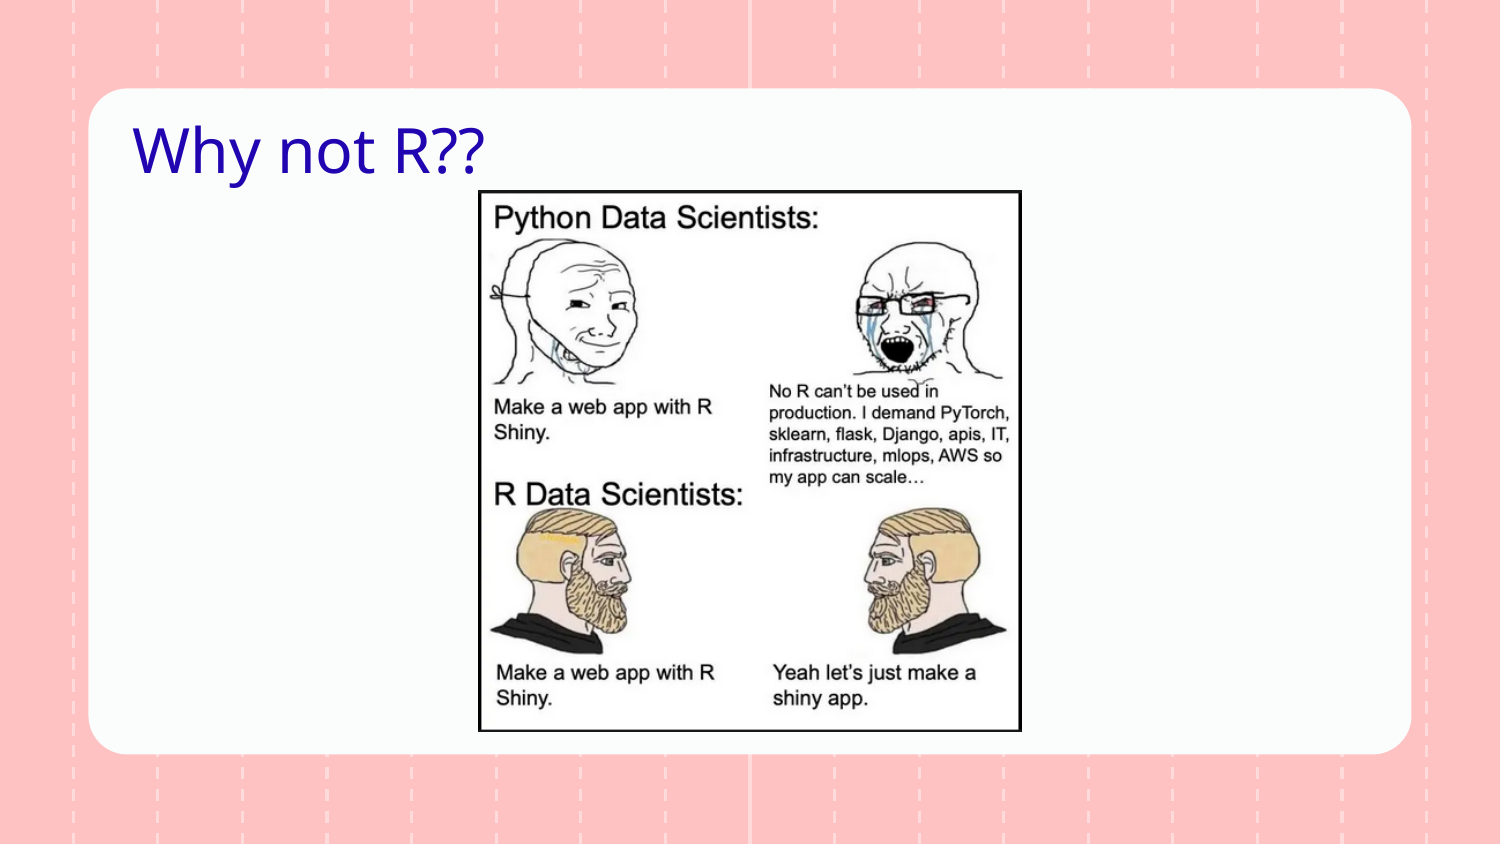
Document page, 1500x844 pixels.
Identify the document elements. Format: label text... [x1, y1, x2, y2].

title Why not R?? [116, 100, 1383, 196]
picture [478, 189, 1022, 732]
